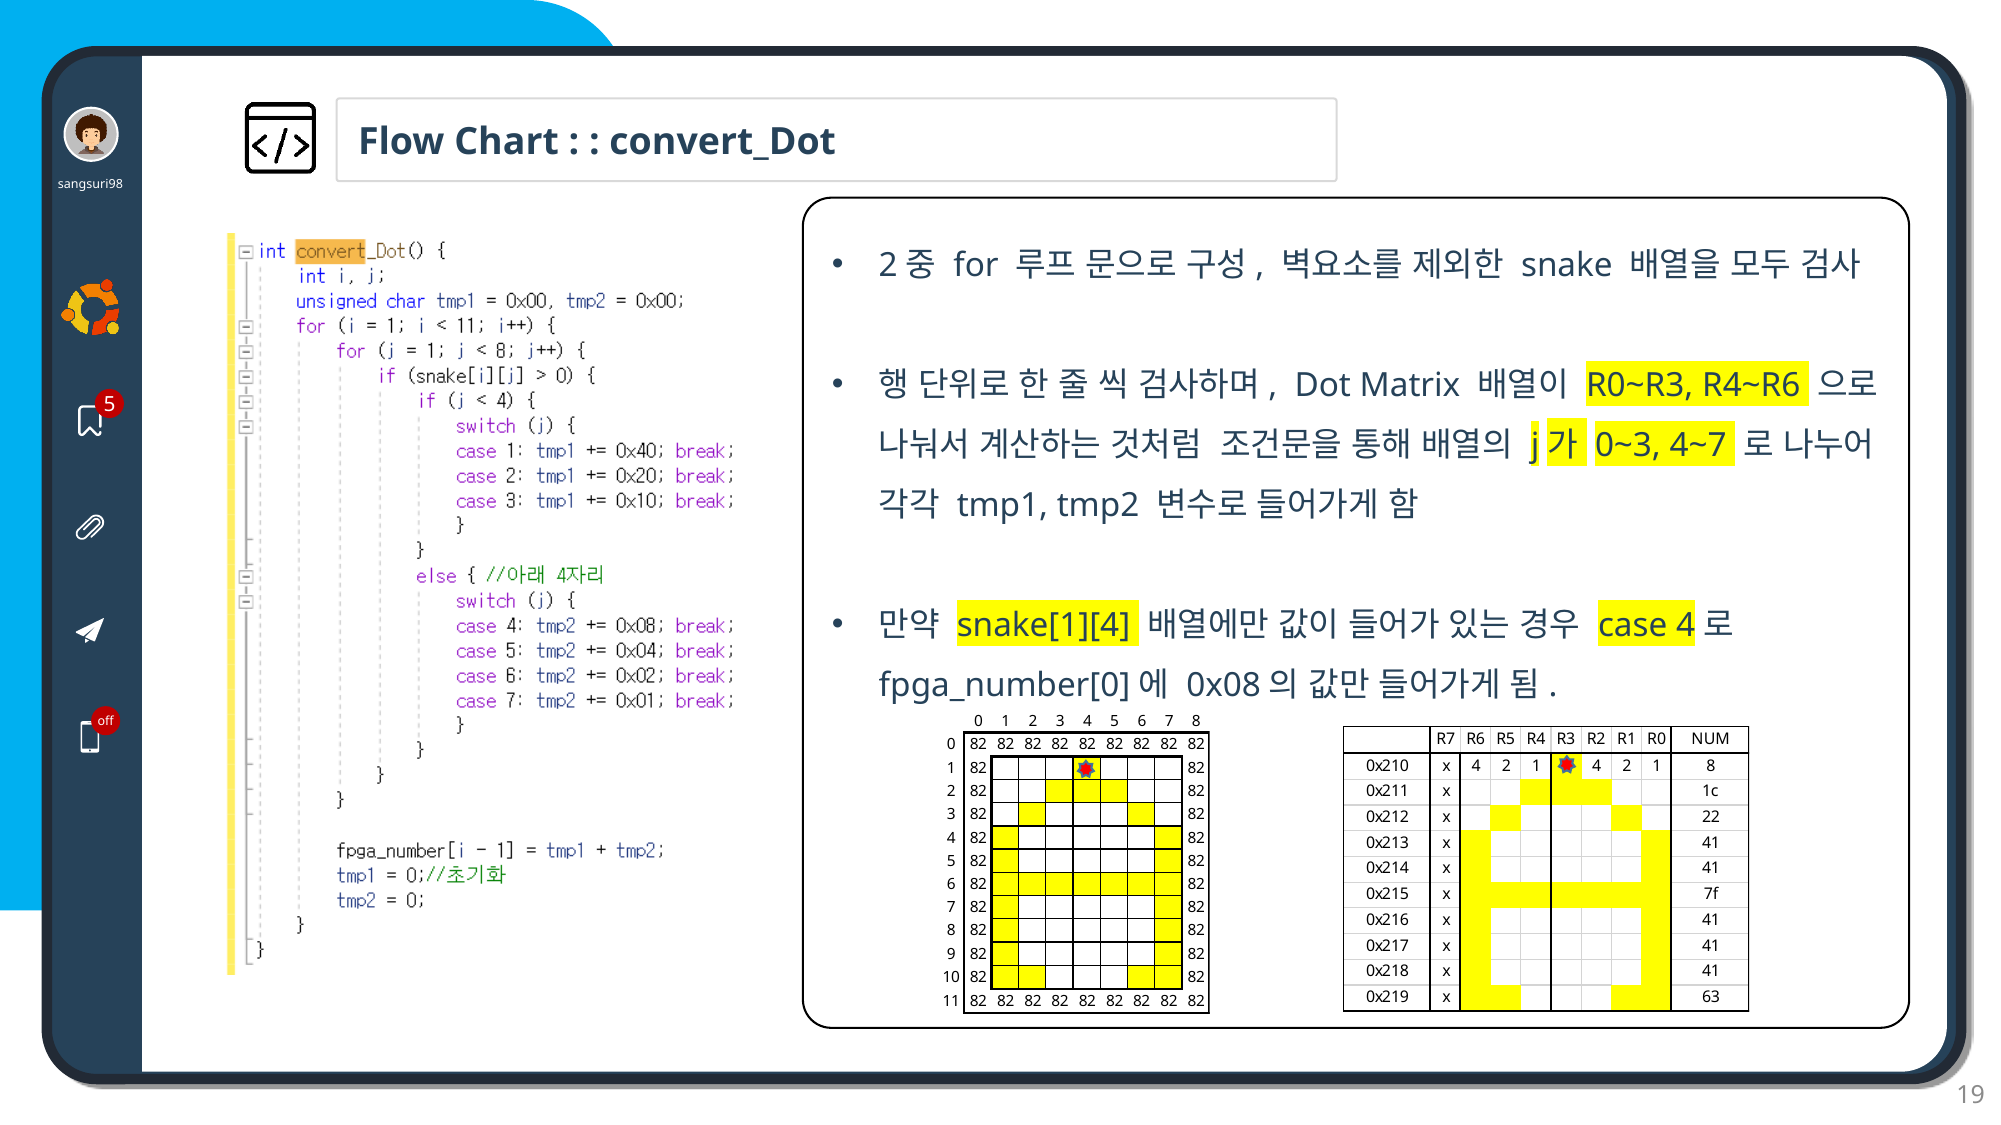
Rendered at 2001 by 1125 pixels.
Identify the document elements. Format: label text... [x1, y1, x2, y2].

text_box [0, 0, 617, 912]
picture [225, 233, 783, 975]
picture [1343, 726, 1750, 1013]
text_box off [90, 705, 122, 737]
text_box sangsuri98 [38, 169, 143, 214]
text_box [75, 514, 105, 540]
slide_number 19 [1550, 1065, 2000, 1125]
text_box [45, 214, 1550, 1081]
text_box 5 [93, 387, 125, 420]
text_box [64, 107, 118, 161]
text_box [80, 721, 100, 753]
text_box [75, 618, 104, 643]
text_box Flow Chart : : convert_Dot [335, 97, 1338, 183]
text_box 2중 for 루프 문으로 구성, 벽요소를 제외한 snake 배열을 모두 검사 행 단위로 한 줄 씩 검사하며, Dot Matrix 배열이 R0~R3, R4~R6 으로 나눠서 계산하는 것처럼 조건문을 통해 배열의 j가 0~3, 4~7 로 나누어 각각 tmp1, tmp2 변수로 들어가게 함 만약 snake[1][4] 배열에만 값이 들어가 있는 경우 case 4로 fpga_number[0]에 0x08의 값만 들어가게 됨. [801, 196, 1911, 1029]
text_box [78, 405, 102, 437]
picture [936, 707, 1210, 1014]
picture [244, 102, 316, 175]
picture [61, 279, 119, 335]
text_box [141, 54, 1948, 1073]
text_box [45, 50, 1963, 1065]
